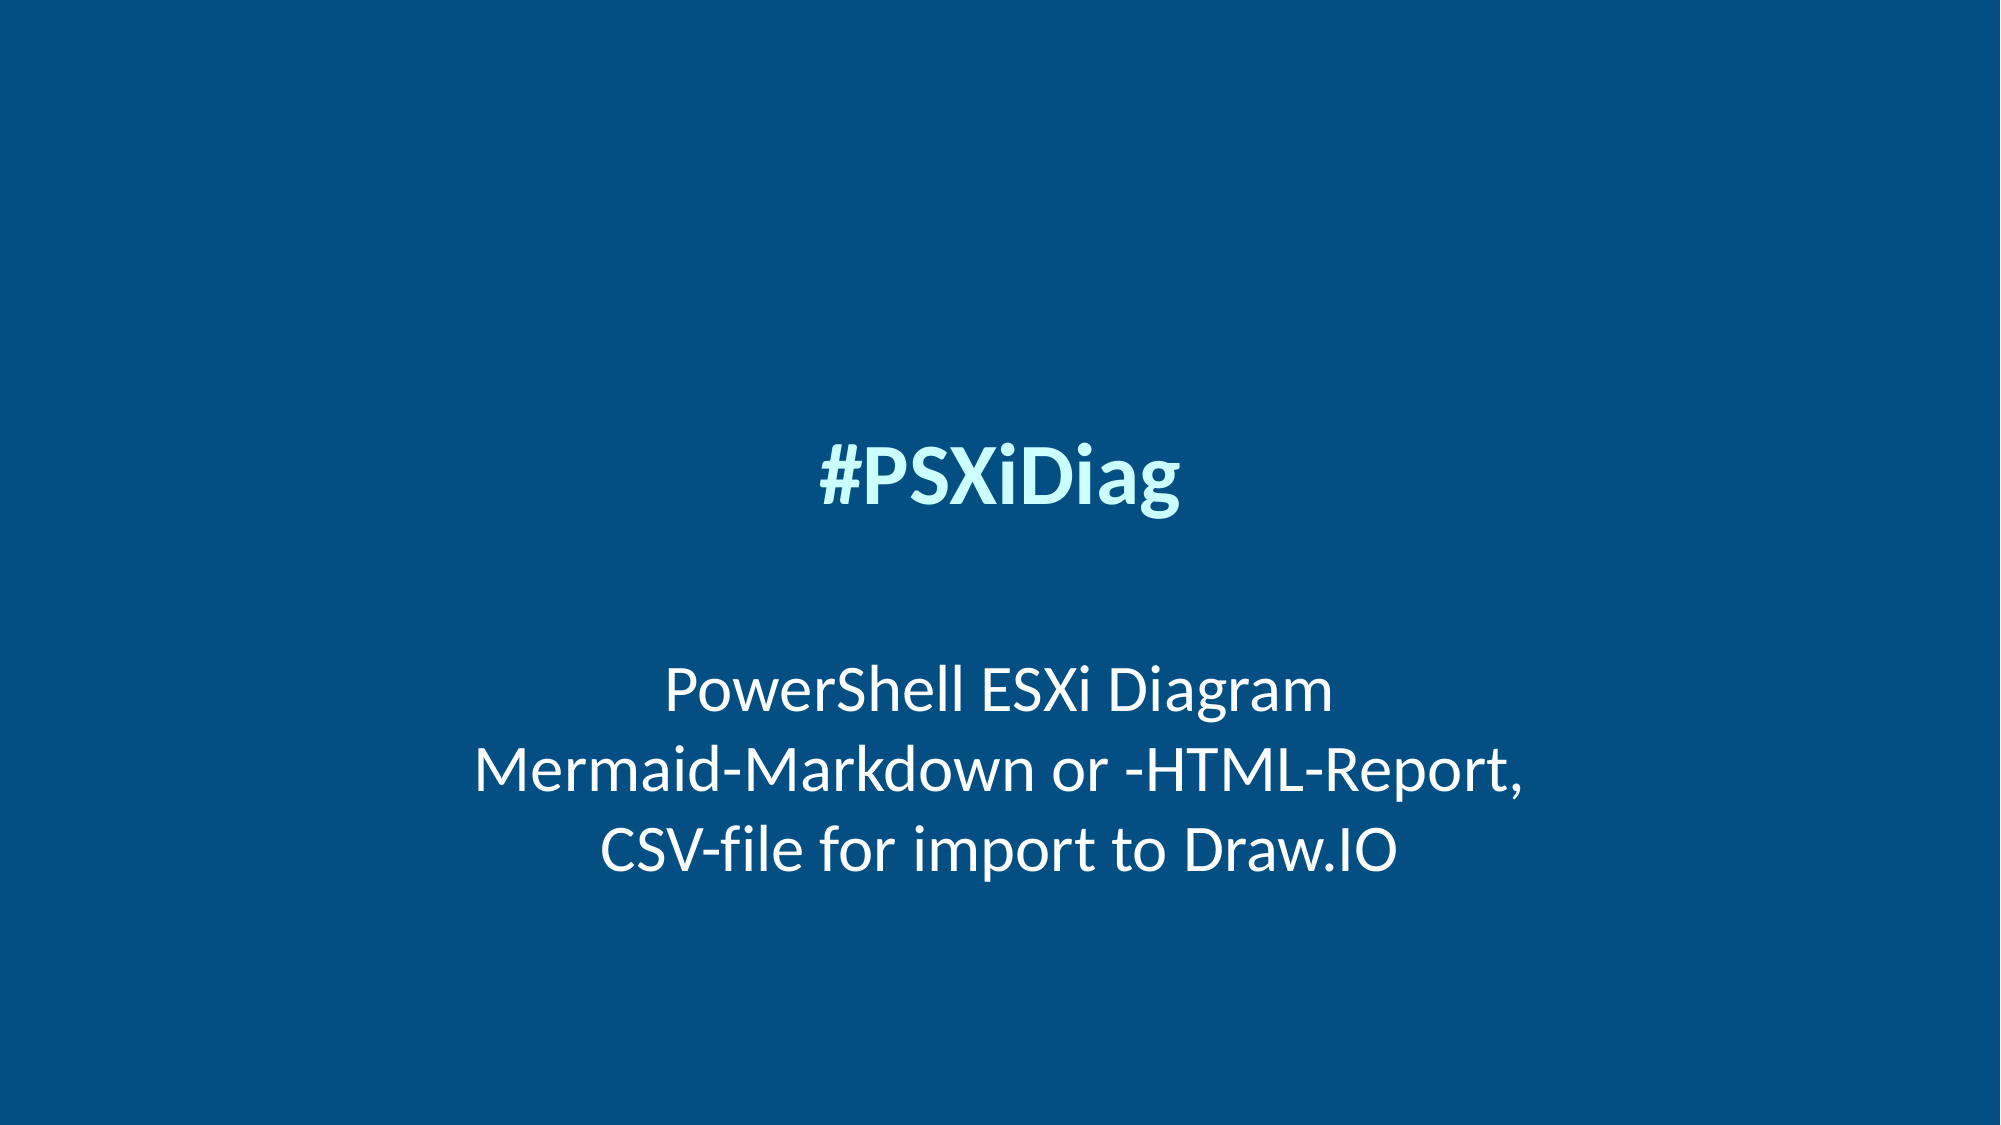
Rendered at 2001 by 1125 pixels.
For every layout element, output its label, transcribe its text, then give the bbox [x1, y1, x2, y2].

subtitle PowerShell ESXi Diagram Mermaid-Markdown or -HTML-Report, CSV-file for import to Draw.IO [300, 637, 1700, 925]
title #PSXiDiag [150, 349, 1850, 591]
